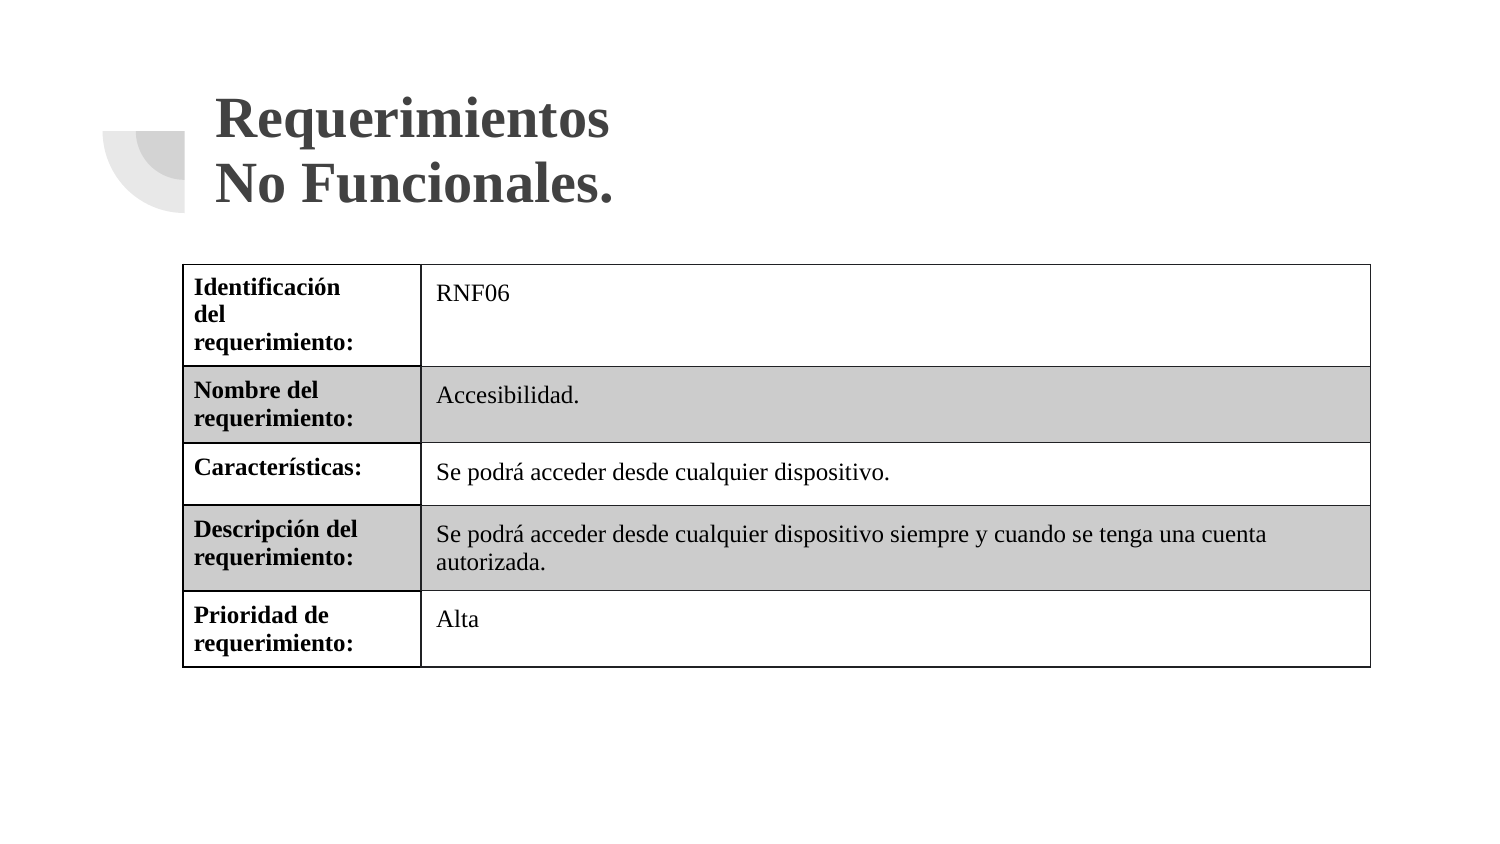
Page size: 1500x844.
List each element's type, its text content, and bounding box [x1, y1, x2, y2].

table_header RNF06 [422, 265, 1370, 366]
title Requerimientos No Funcionales. [200, 70, 1354, 235]
table_cell Nombre del requerimiento: [184, 367, 420, 442]
table_cell Se podrá acceder desde cualquier dispositivo. [422, 443, 1370, 505]
table_cell Prioridad de requerimiento: [184, 592, 420, 666]
table_cell Se podrá acceder desde cualquier dispositivo siempre y cuando se tenga una cuenta autorizada. [422, 506, 1370, 590]
table_cell Accesibilidad. [422, 367, 1370, 442]
table_cell Alta [422, 591, 1370, 666]
table_cell Descripción del requerimiento: [184, 506, 420, 590]
table_header Identificación del requerimiento: [184, 265, 420, 365]
table_cell Características: [184, 444, 420, 504]
